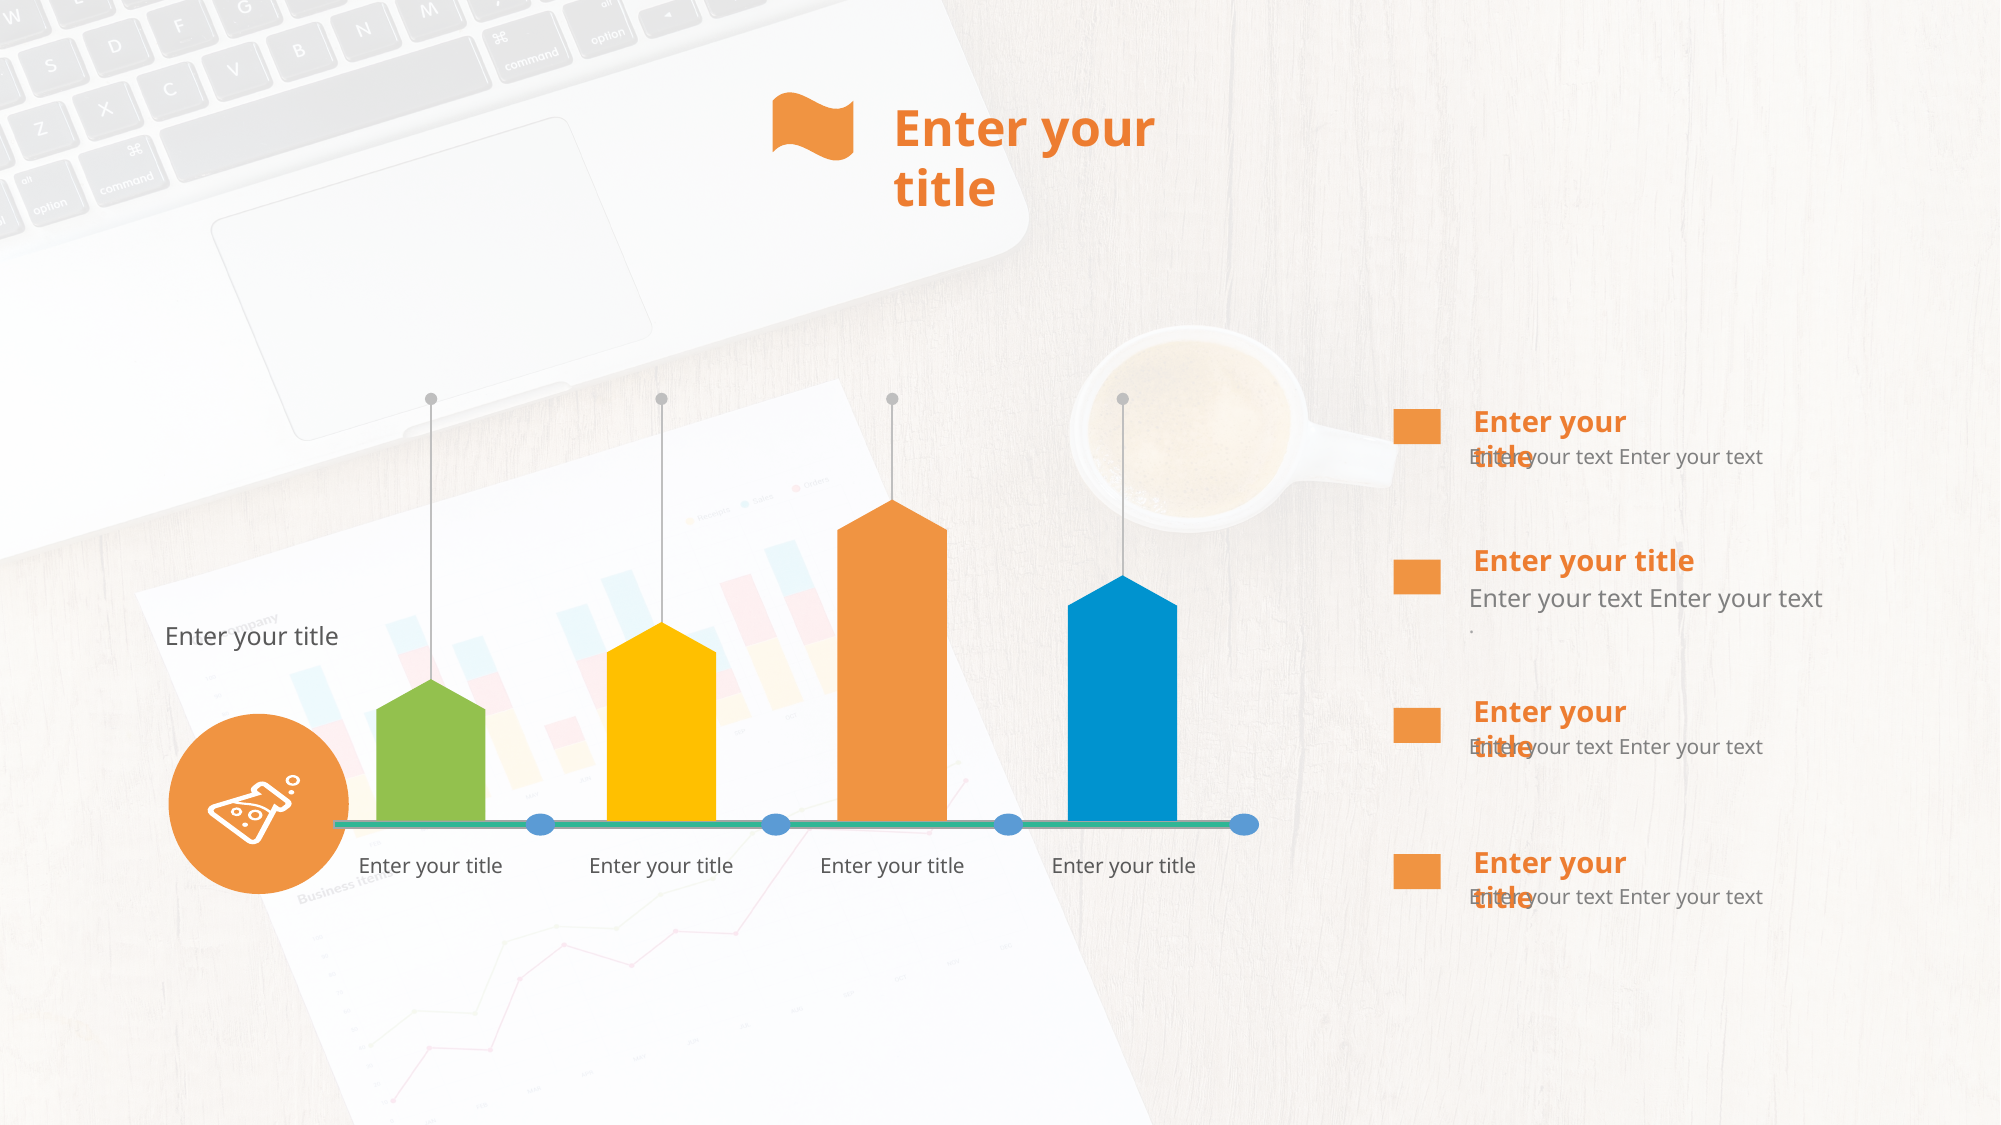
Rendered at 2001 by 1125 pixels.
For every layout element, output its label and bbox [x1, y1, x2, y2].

text_box [772, 88, 1270, 165]
text_box [113, 396, 1877, 917]
